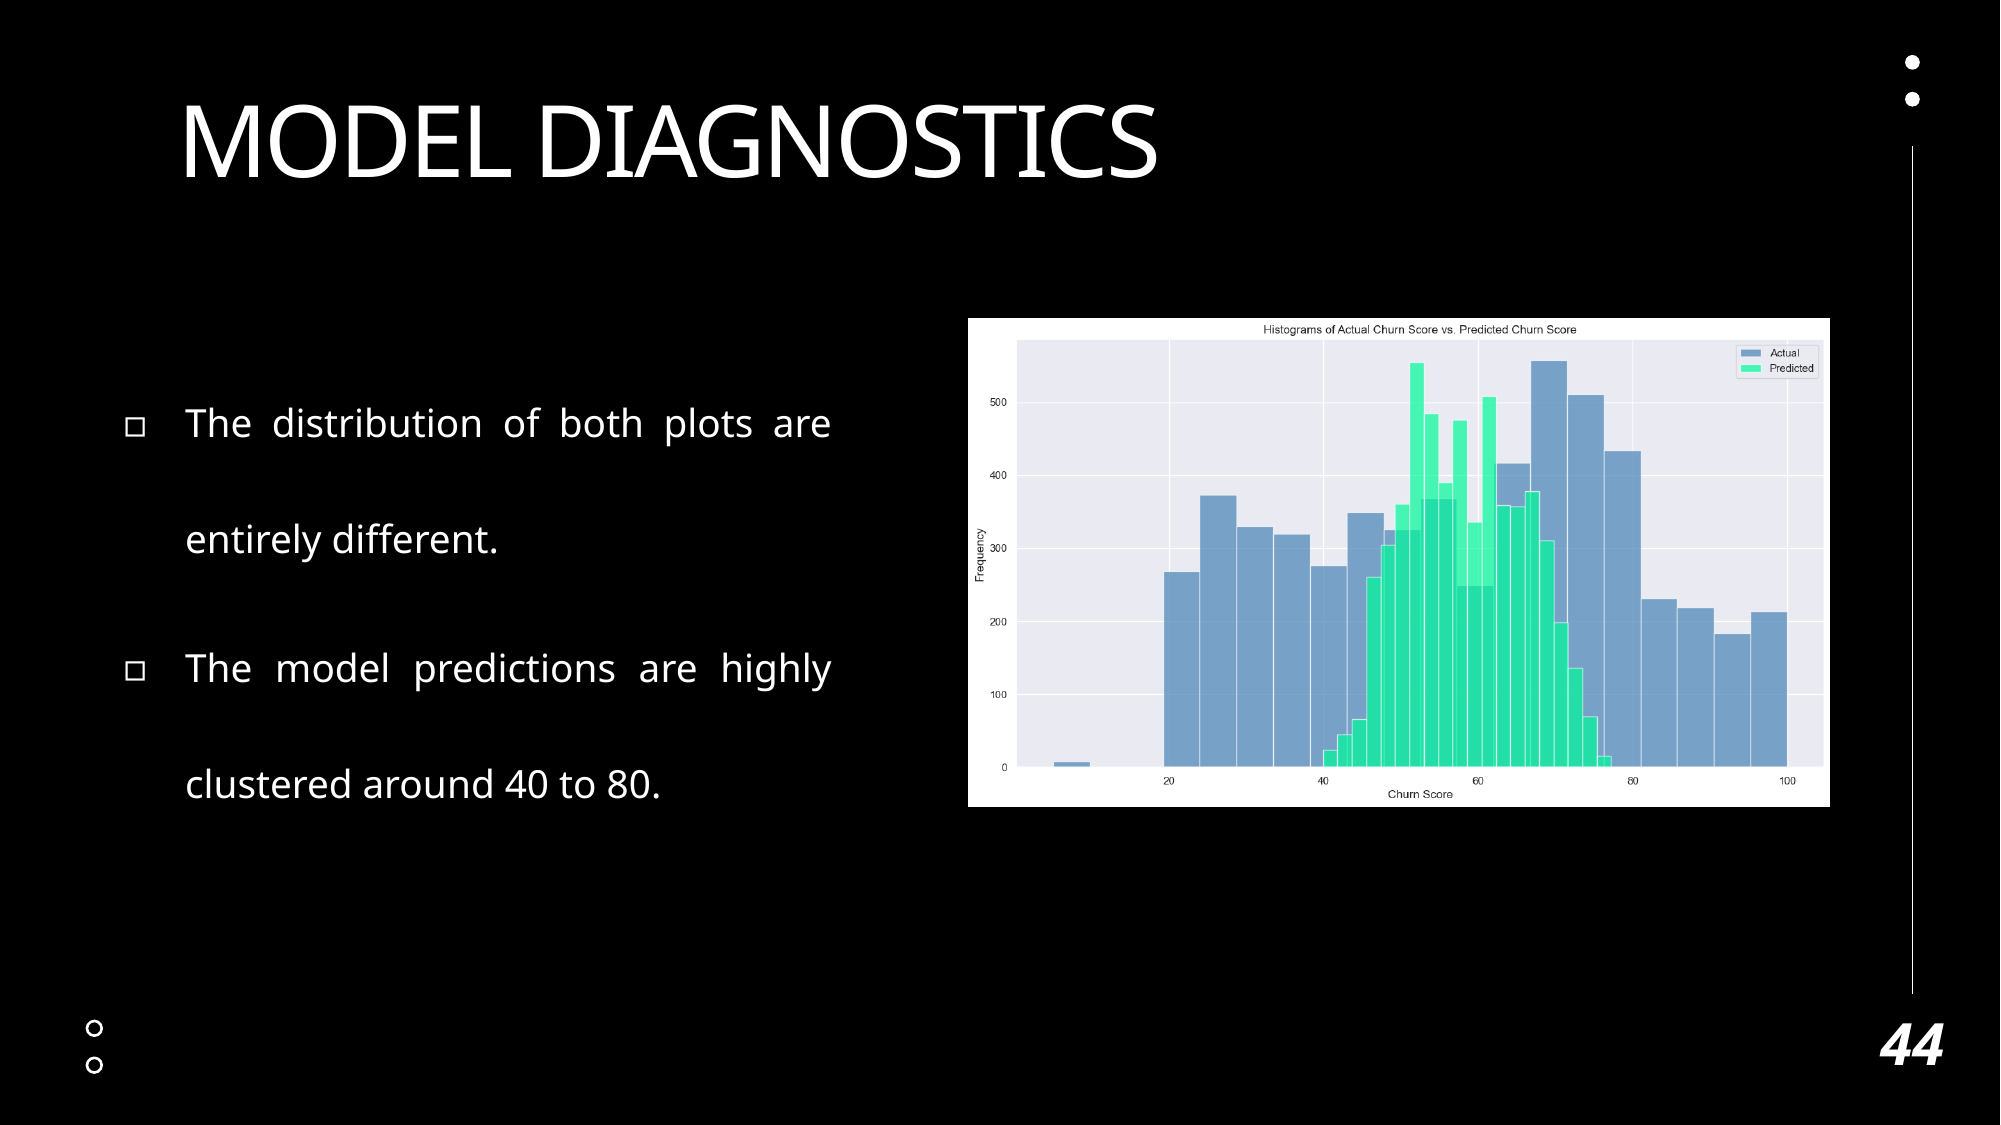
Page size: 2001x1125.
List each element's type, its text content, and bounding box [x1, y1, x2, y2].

title MODEL DIAGNOSTICS [176, 91, 1235, 210]
slide_number 44 [1853, 1024, 1972, 1070]
picture [968, 318, 1830, 807]
text_box The distribution of both plots are entirely different. The model predictions are highly clustered around 40 to 80. [100, 314, 848, 897]
